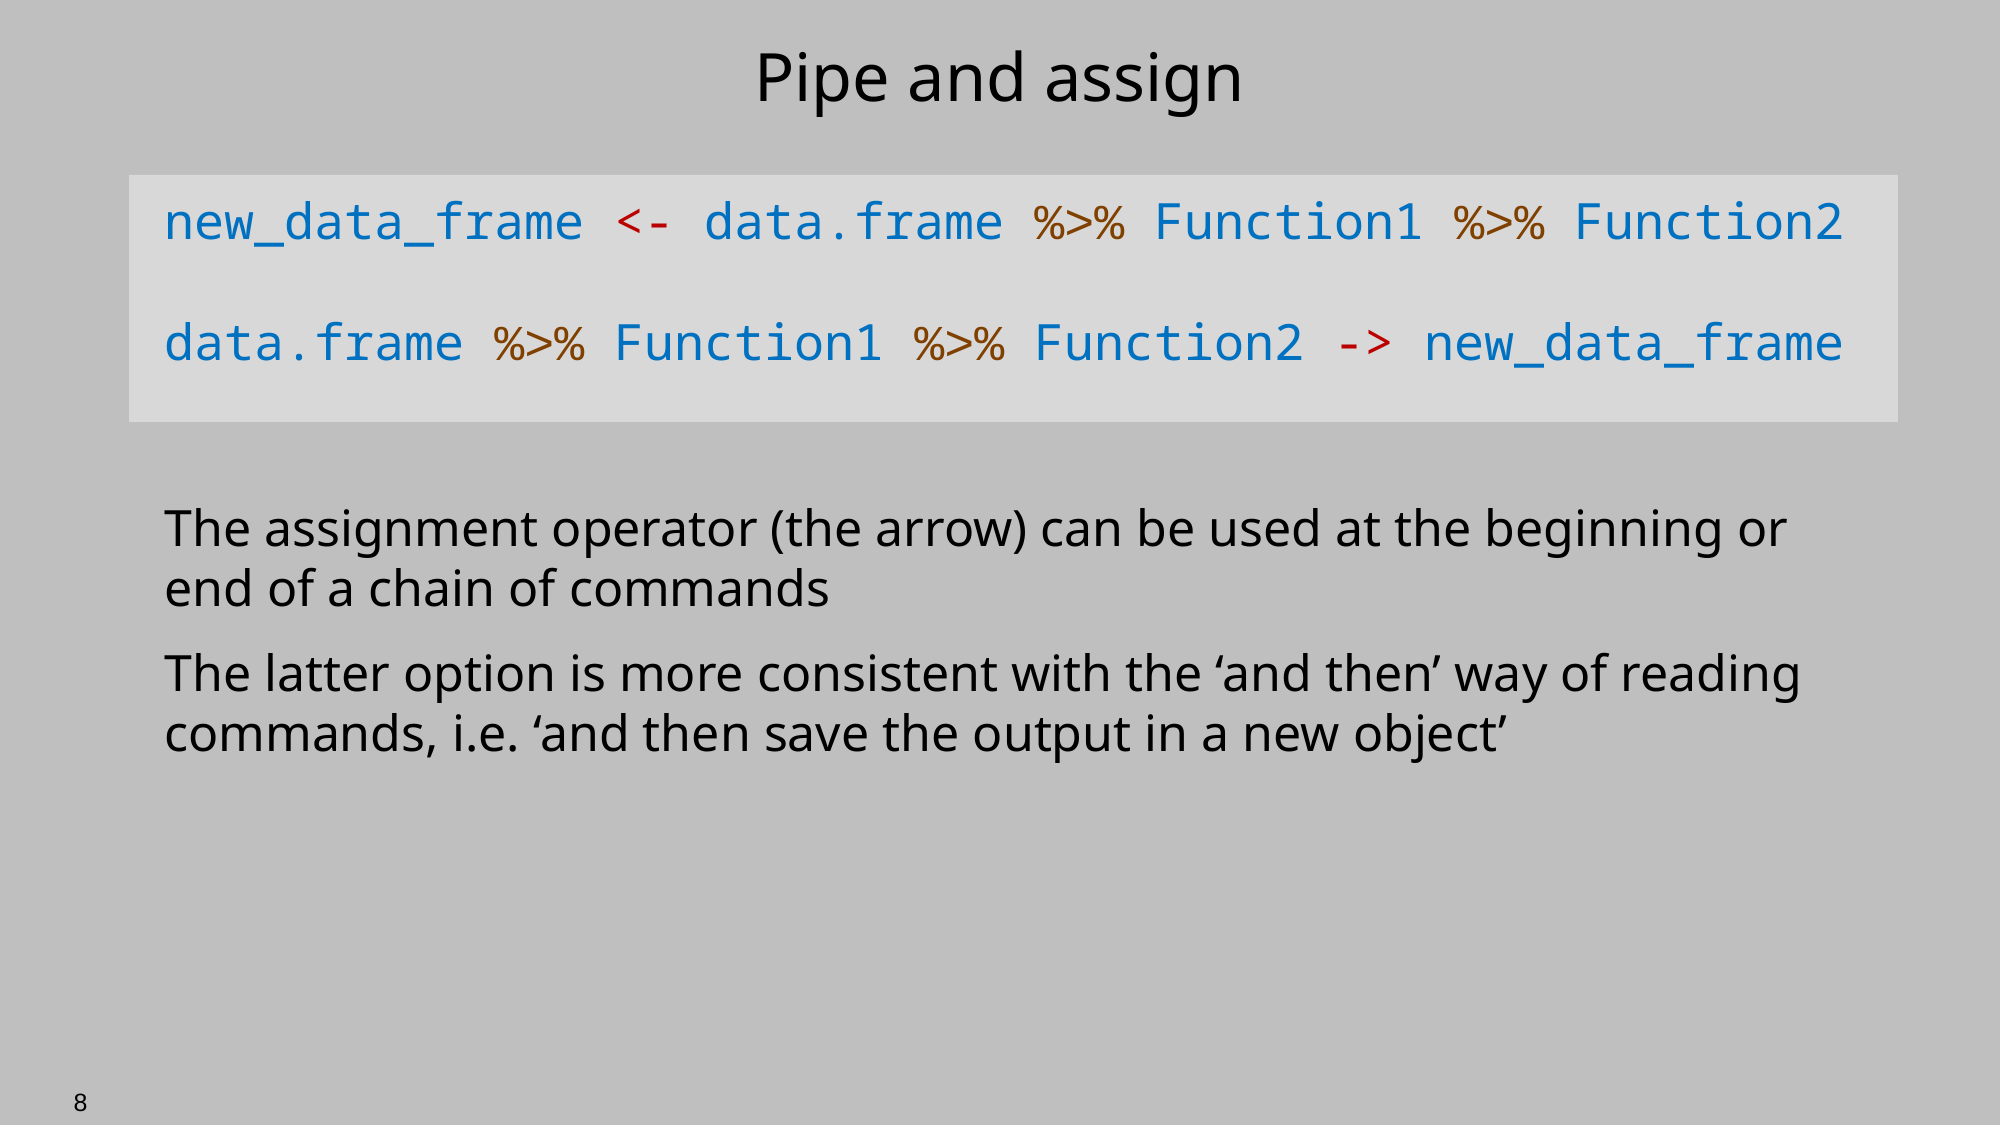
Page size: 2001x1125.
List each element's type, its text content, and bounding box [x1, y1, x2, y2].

list new_data_frame <- data.frame %>% Function1 %>% Function2 data.frame %>% Function1 %>% Function2 -> new_data_frame [129, 174, 1898, 422]
title Pipe and assign [150, 0, 1850, 150]
list The assignment operator (the arrow) can be used at the beginning or end of a chain of commands The latter option is more consistent with the ‘and then’ way of reading commands, i.e. ‘and then save the output in a new object’ [129, 481, 1898, 1080]
